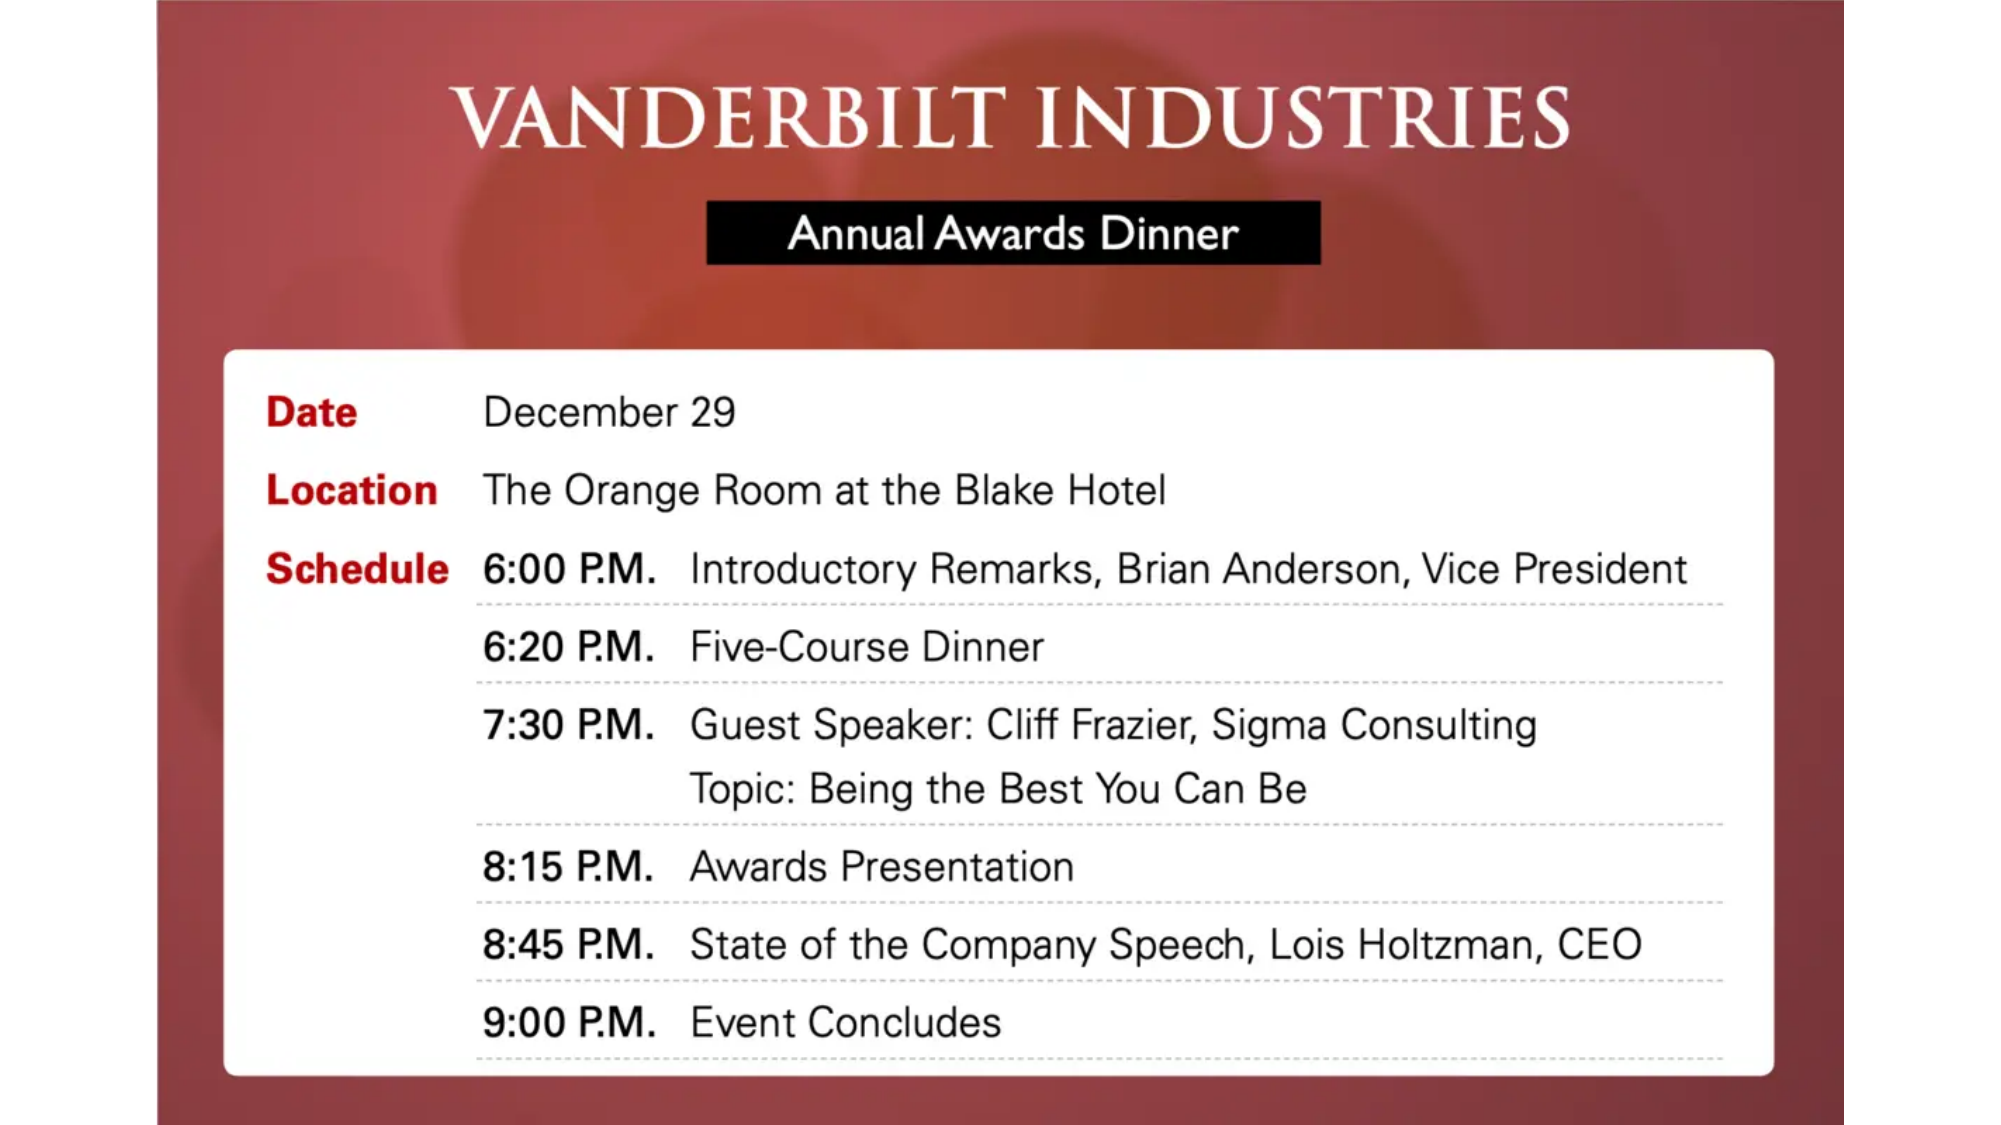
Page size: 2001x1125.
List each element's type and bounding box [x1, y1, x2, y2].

picture [155, 0, 1845, 1125]
